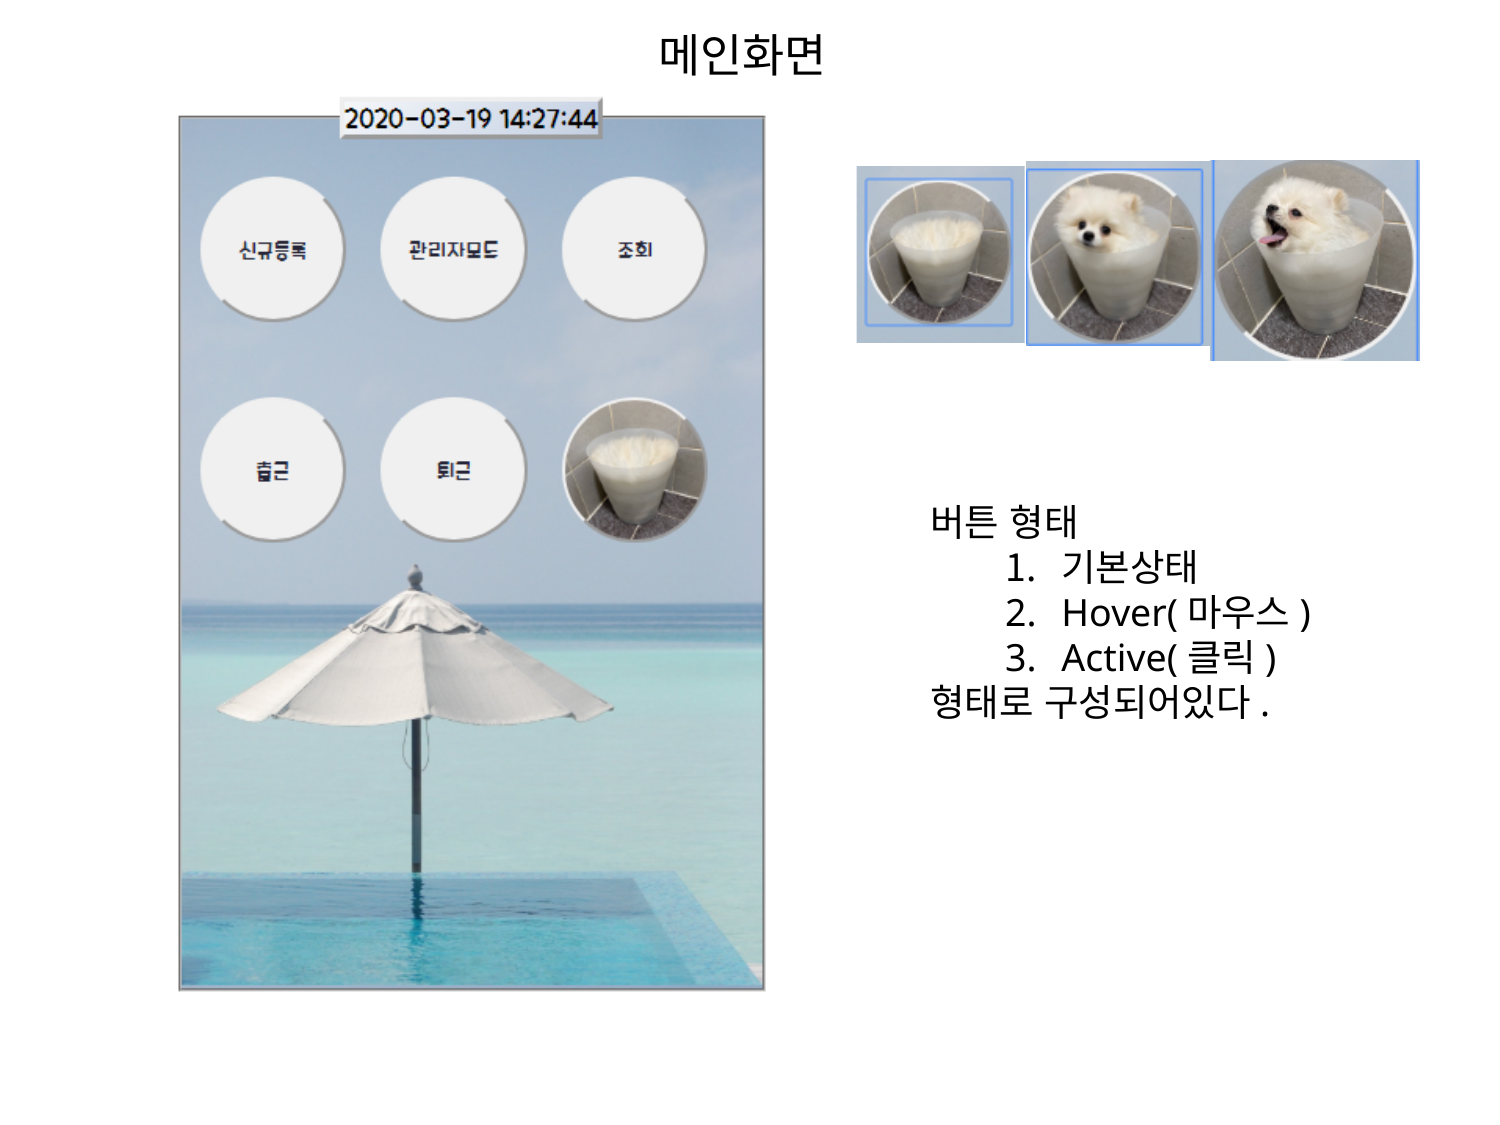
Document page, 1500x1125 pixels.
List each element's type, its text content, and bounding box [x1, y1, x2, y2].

picture [170, 90, 769, 1001]
text_box 메인화면 [159, 19, 1327, 89]
picture [856, 145, 1421, 362]
text_box 버튼 형태 기본상태 Hover(마우스) Active(클릭) 형태로 구성되어있다. [915, 491, 1353, 777]
